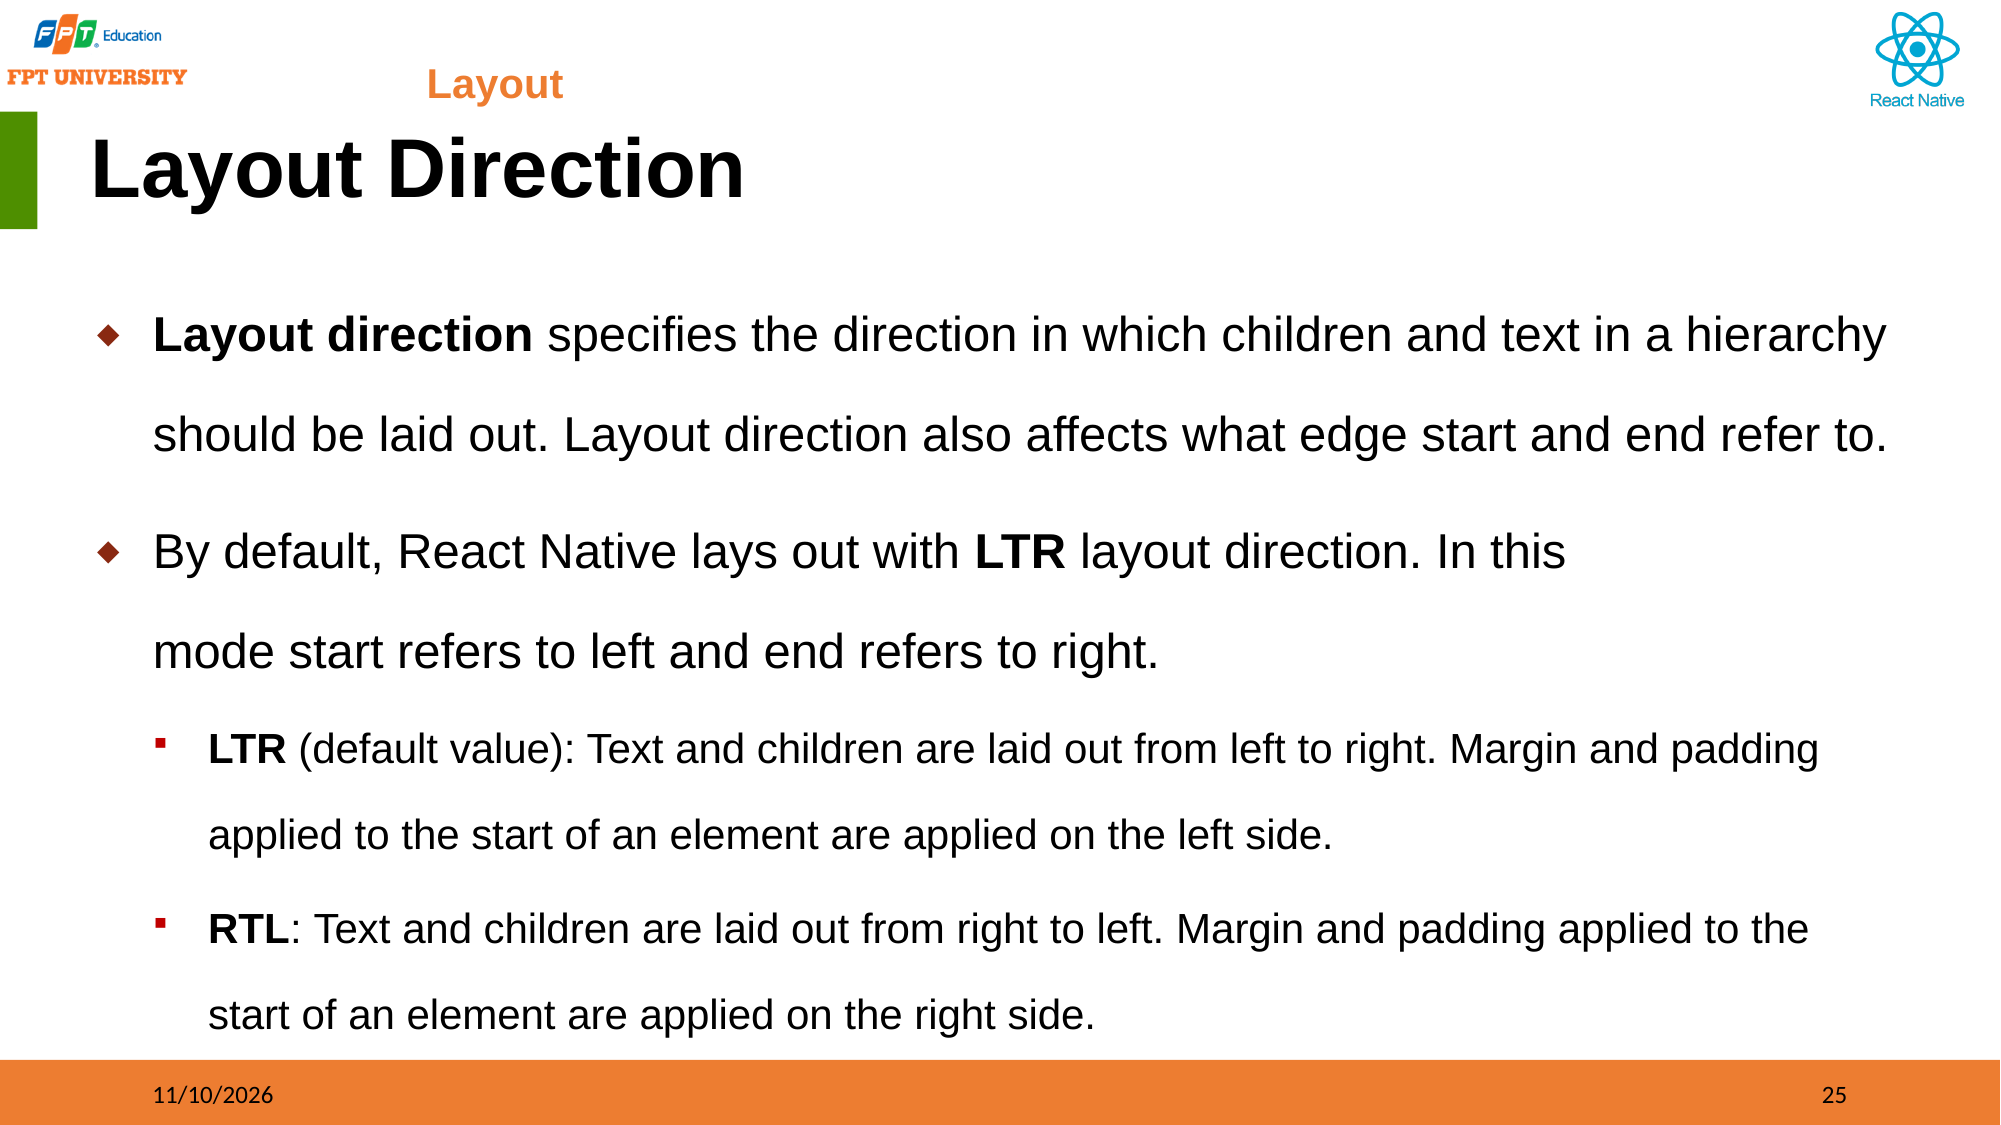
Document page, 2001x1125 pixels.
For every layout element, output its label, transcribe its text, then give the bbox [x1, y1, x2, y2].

text_box Layout [411, 49, 805, 115]
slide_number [137, 1091, 588, 1124]
slide_number 25 [1412, 1091, 1863, 1124]
title Layout Direction [37, 111, 1978, 230]
list Layout direction specifies the direction in which children and text in a hierarchy should be laid out. Layout direction also affects what edge start and end refer to. By default, React Native lays out with LTR layout direction. In this mode start refers to left and end refers to right. LTR (default value): Text and children are laid out from left to right. Margin and padding applied to the start of an element are applied on the left side. RTL: Text and children are laid out from right to left. Margin and padding applied to the start of an element are applied on the right side. [82, 254, 1916, 1091]
picture [0, 0, 194, 95]
picture [1839, 9, 1996, 112]
